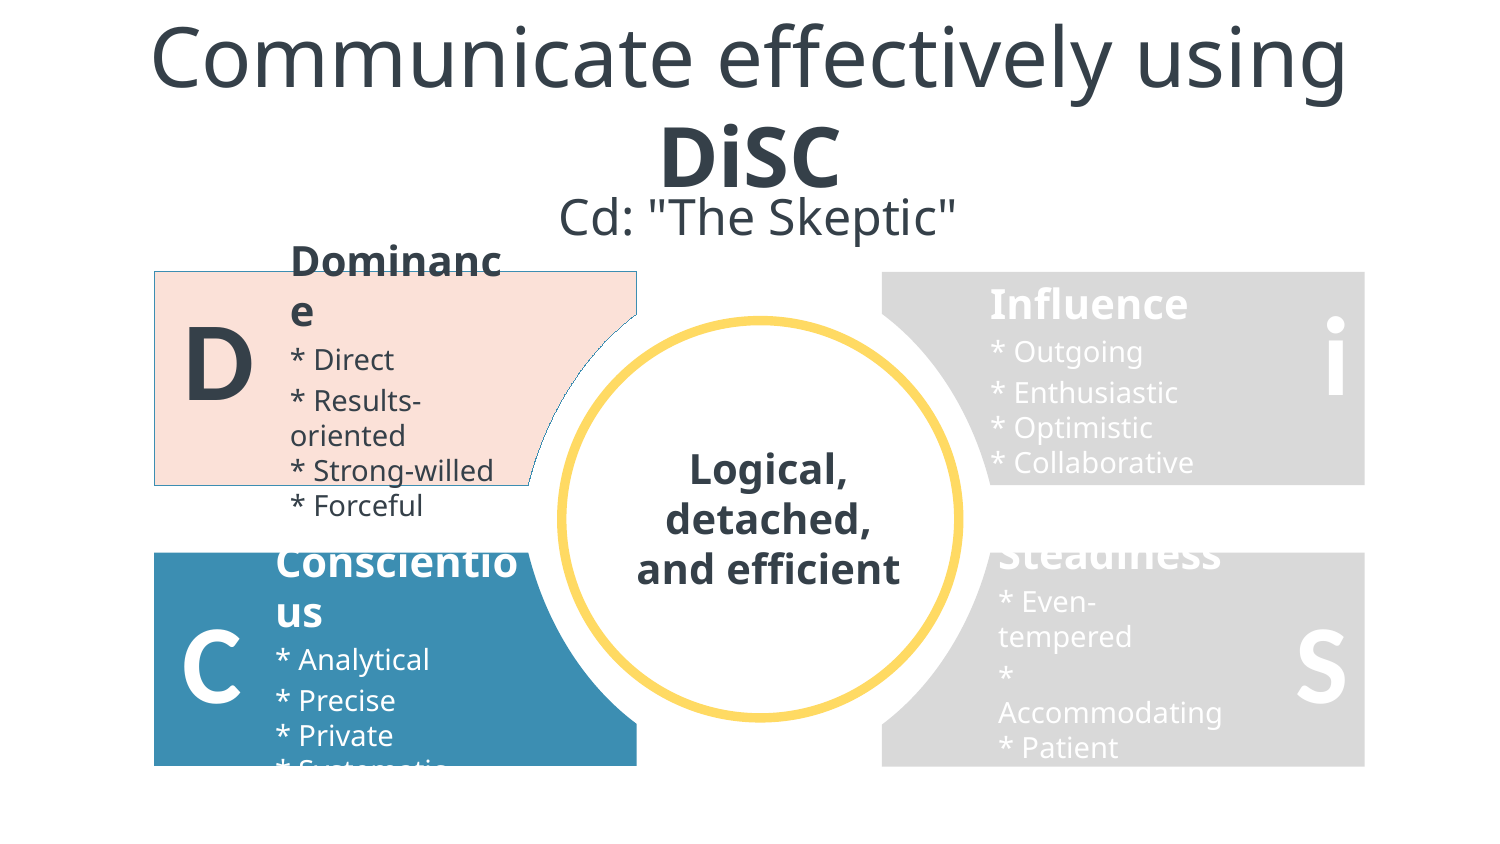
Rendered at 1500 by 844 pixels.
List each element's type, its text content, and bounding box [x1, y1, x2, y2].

text_box [561, 387, 612, 652]
text_box Steadiness * Even-tempered * Accommodating * Patient * Tactful [983, 556, 1246, 771]
text_box Logical, detached, and efficient [612, 351, 925, 685]
text_box [989, 552, 1365, 767]
text_box Cd: "The Skeptic" [154, 178, 1364, 254]
text_box Dominance * Direct * Results-oriented * Strong-willed * Forceful [274, 271, 537, 486]
text_box [990, 271, 1365, 486]
text_box [544, 600, 637, 766]
text_box [537, 271, 637, 456]
text_box [654, 320, 866, 351]
text_box [650, 685, 870, 718]
text_box [881, 271, 975, 439]
text_box [881, 578, 983, 767]
text_box [154, 552, 529, 766]
text_box [154, 271, 274, 486]
text_box Conscientious * Analytical * Precise * Private * Systematic [260, 554, 544, 769]
text_box Influence * Outgoing * Enthusiastic * Optimistic * Collaborative [975, 271, 1238, 485]
text_box C [168, 583, 260, 734]
title Communicate effectively using DiSC [50, 33, 1450, 175]
text_box [925, 408, 959, 631]
text_box D [168, 280, 275, 431]
text_box S [1257, 584, 1364, 734]
text_box i [1258, 275, 1365, 426]
